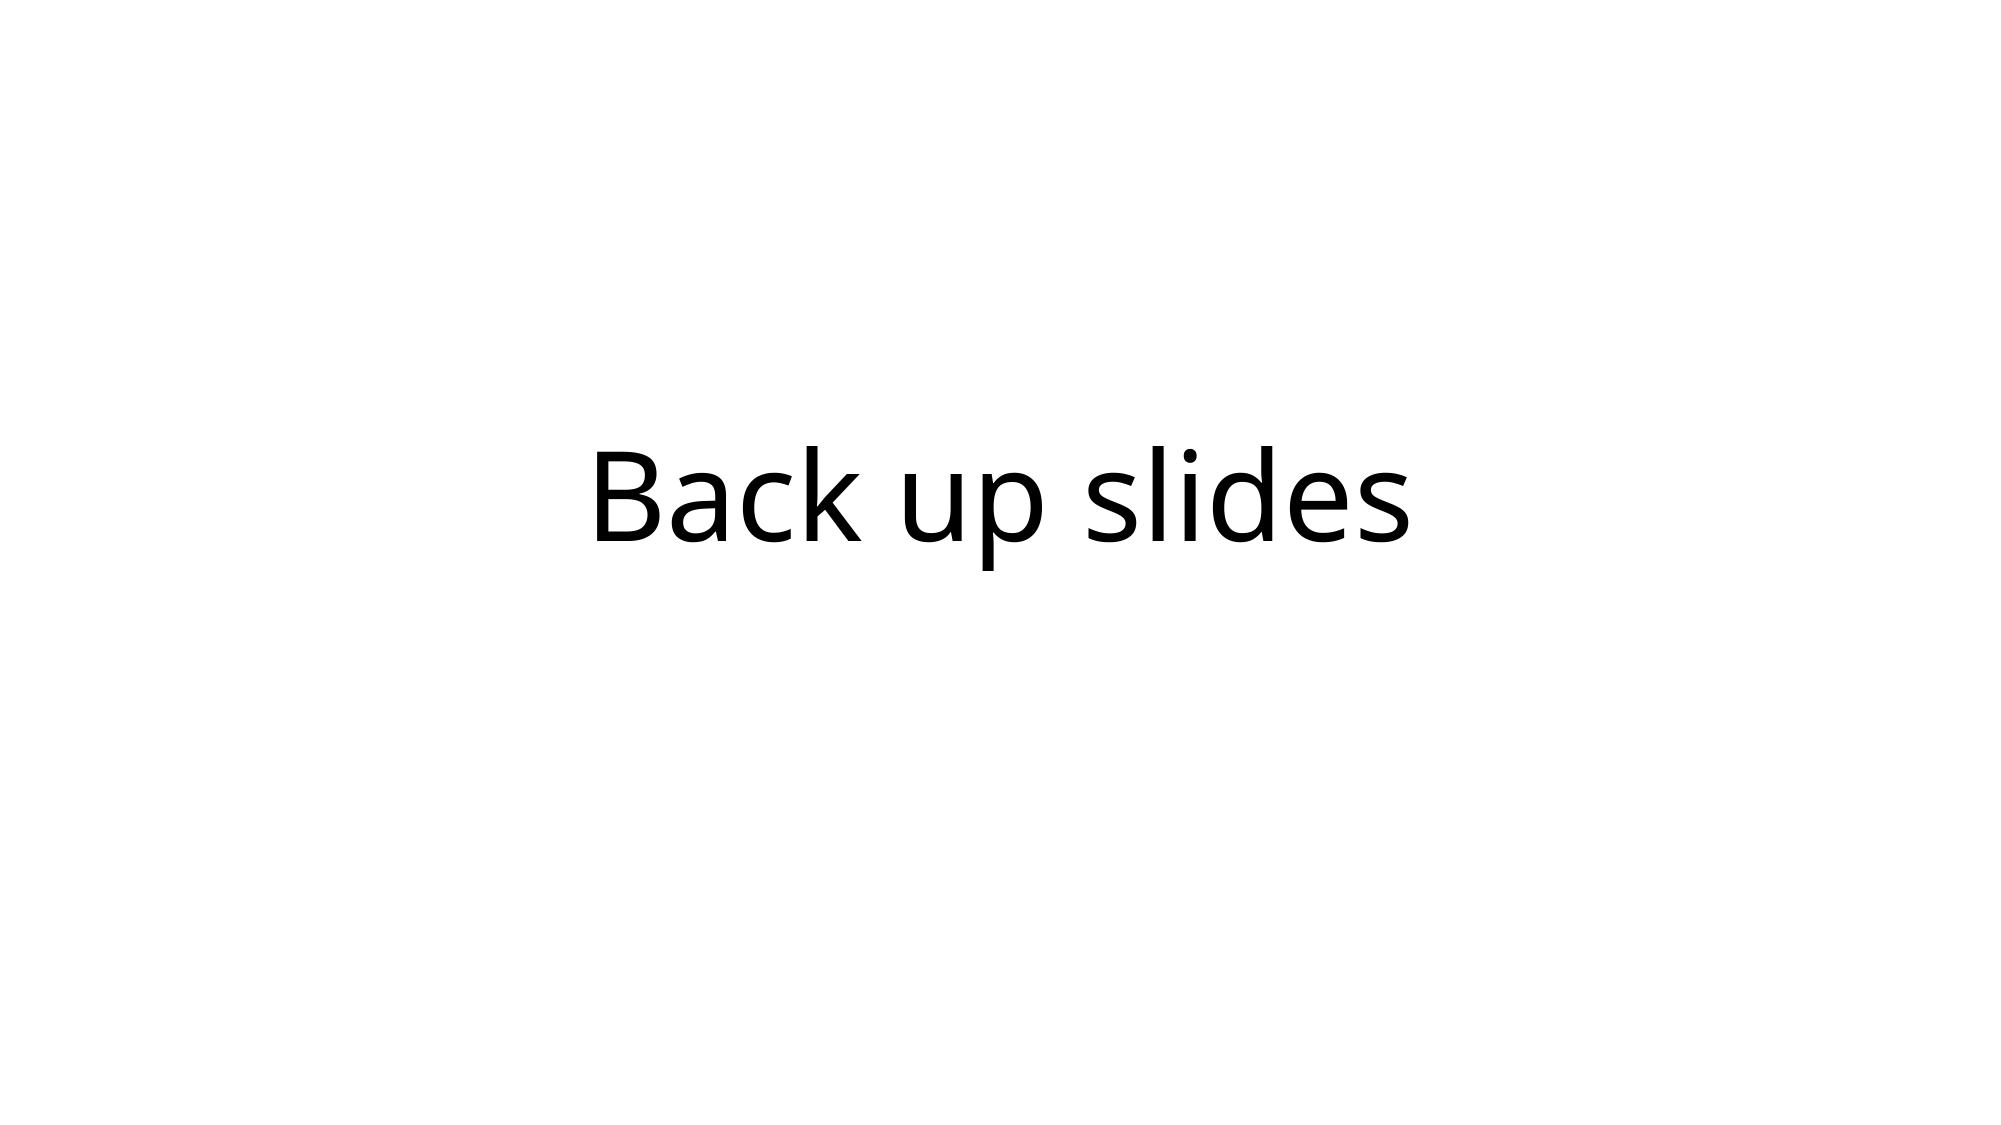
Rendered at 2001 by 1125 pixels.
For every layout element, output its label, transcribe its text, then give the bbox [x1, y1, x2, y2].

title Back up slides [249, 184, 1750, 576]
